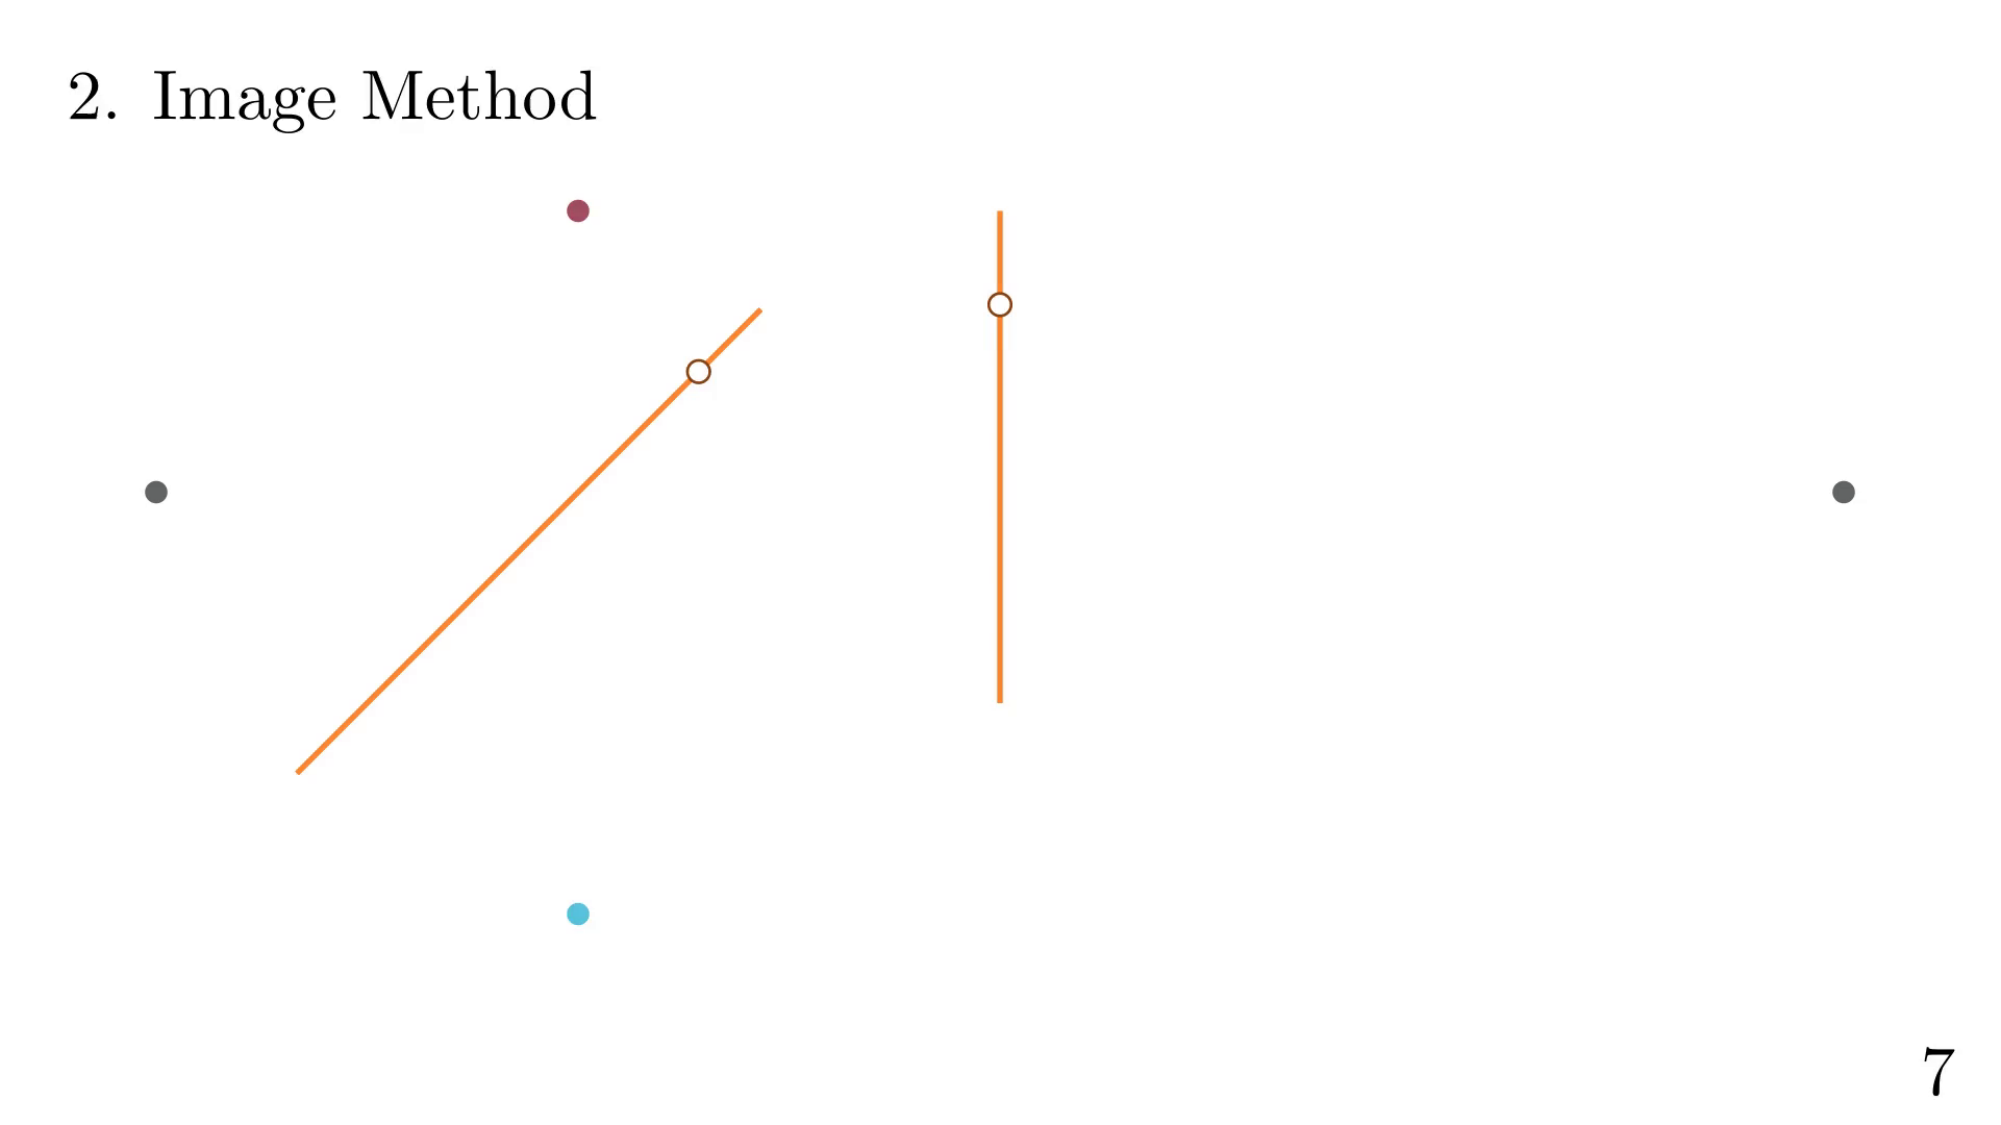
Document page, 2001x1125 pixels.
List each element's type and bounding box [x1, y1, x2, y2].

text_box [0, 0, 2000, 1125]
